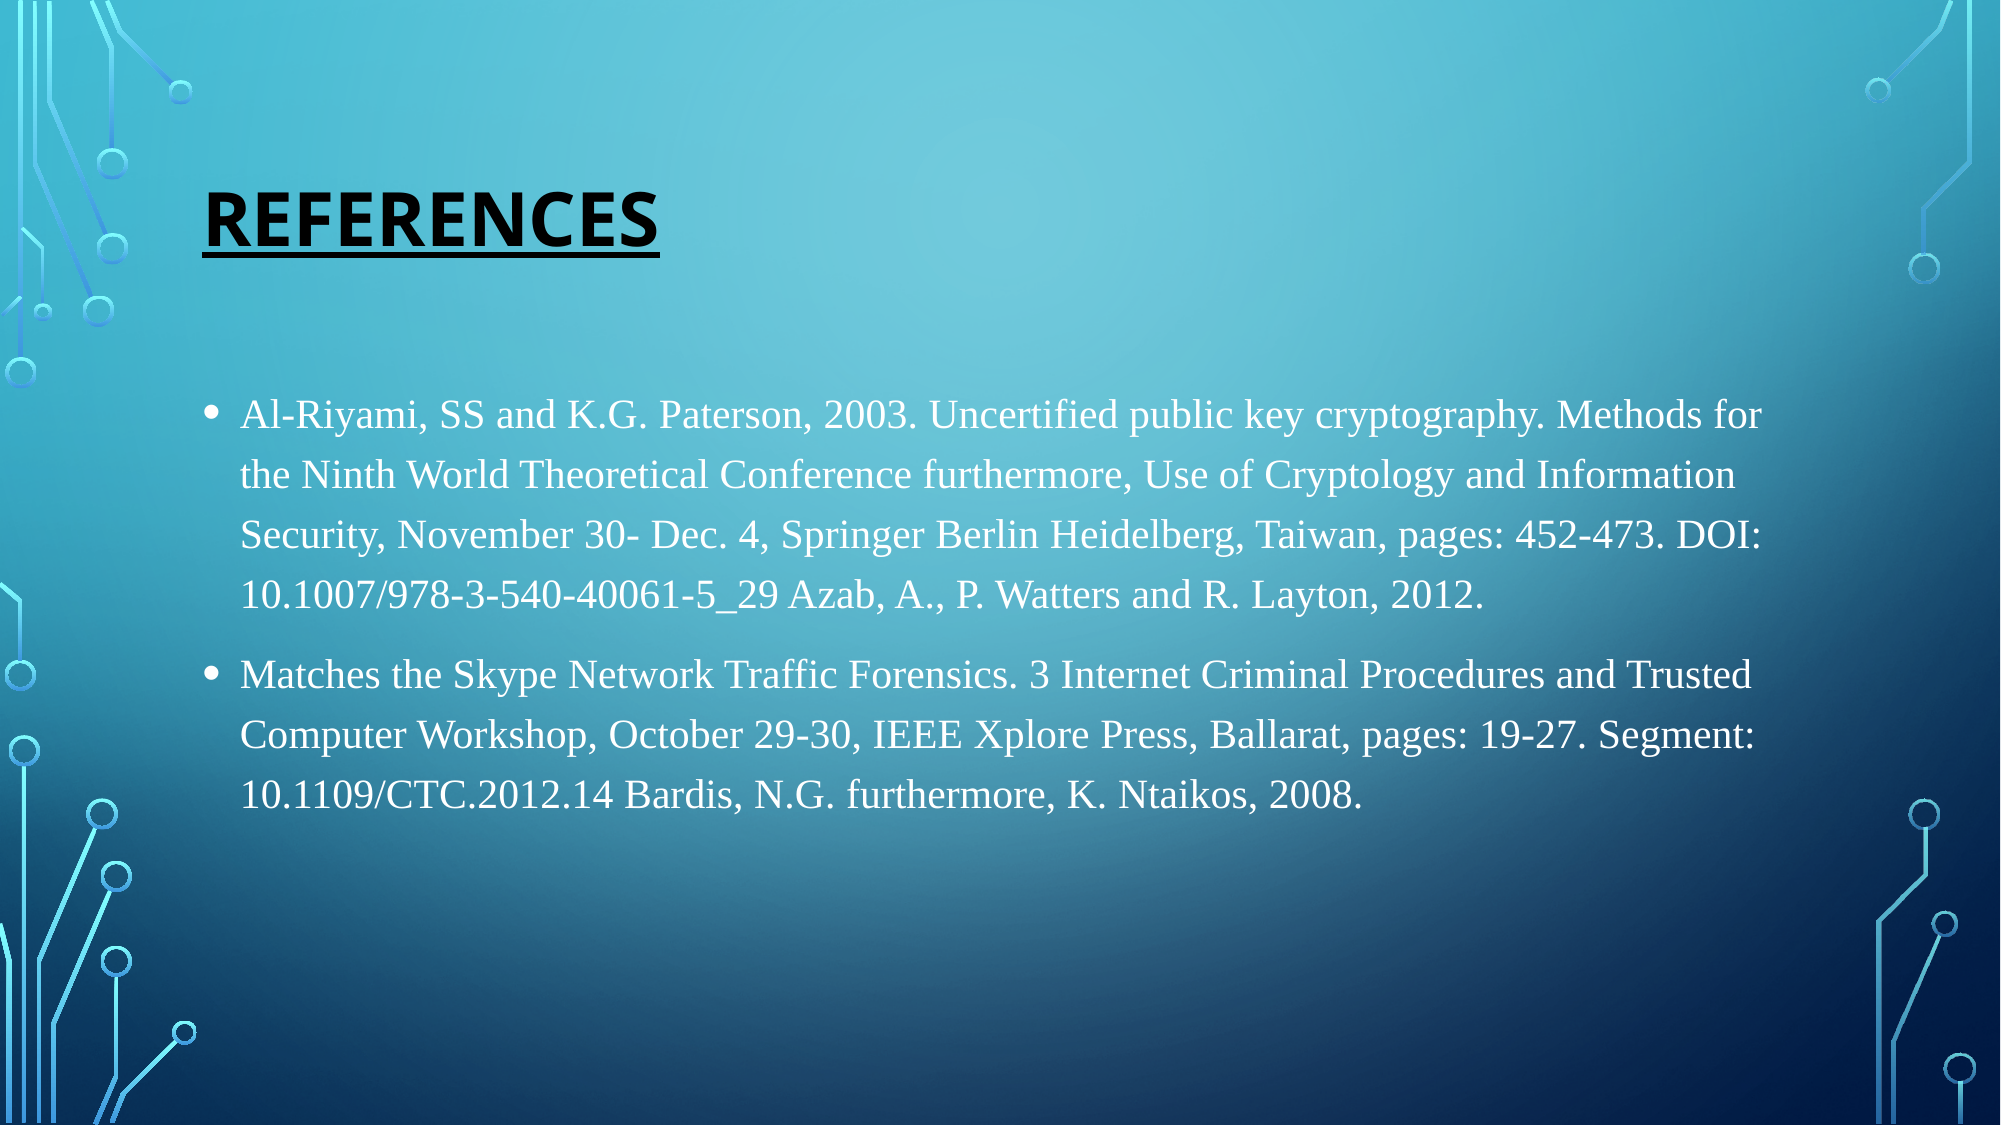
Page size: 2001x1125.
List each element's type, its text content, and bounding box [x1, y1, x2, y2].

list Al-Riyami, SS and K.G. Paterson, 2003. Uncertified public key cryptography. Methods for the Ninth World Theoretical Conference furthermore, Use of Cryptology and Information Security, November 30- Dec. 4, Springer Berlin Heidelberg, Taiwan, pages: 452-473. DOI: 10.1007/978-3-540-40061-5_29 Azab, A., P. Watters and R. Layton, 2012. Matches the Skype Network Traffic Forensics. 3 Internet Criminal Procedures and Trusted Computer Workshop, October 29-30, IEEE Xplore Press, Ballarat, pages: 19-27. Segment: 10.1109/CTC.2012.14 Bardis, N.G. furthermore, K. Ntaikos, 2008. [187, 369, 1813, 950]
title REFERENCES [187, 101, 1813, 344]
